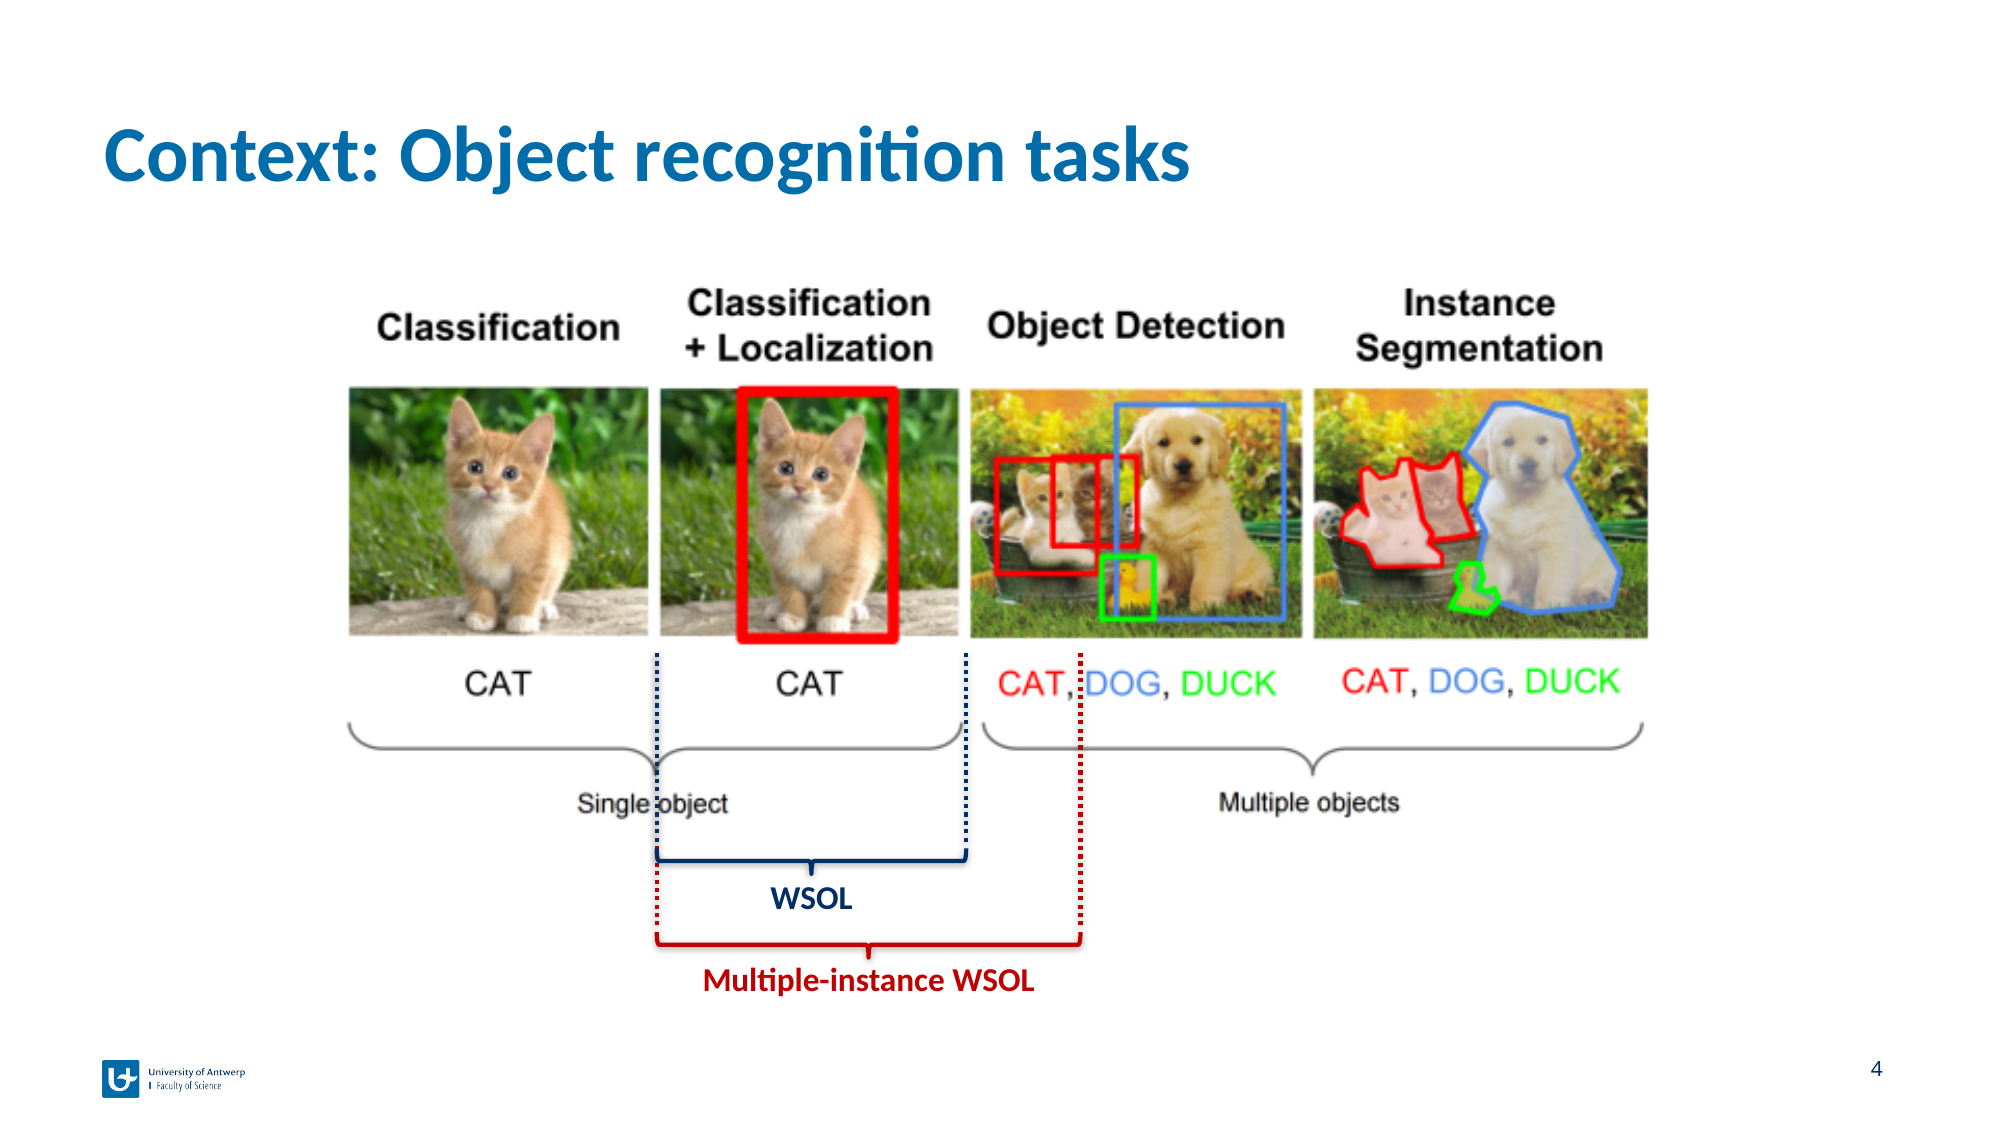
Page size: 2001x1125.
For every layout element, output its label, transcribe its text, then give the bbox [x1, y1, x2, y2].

picture [334, 264, 1665, 826]
picture [102, 1060, 245, 1098]
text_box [656, 652, 967, 922]
slide_number 4 [1463, 1039, 1898, 1100]
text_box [656, 652, 1081, 1004]
title Context: Object recognition tasks [104, 101, 1900, 232]
